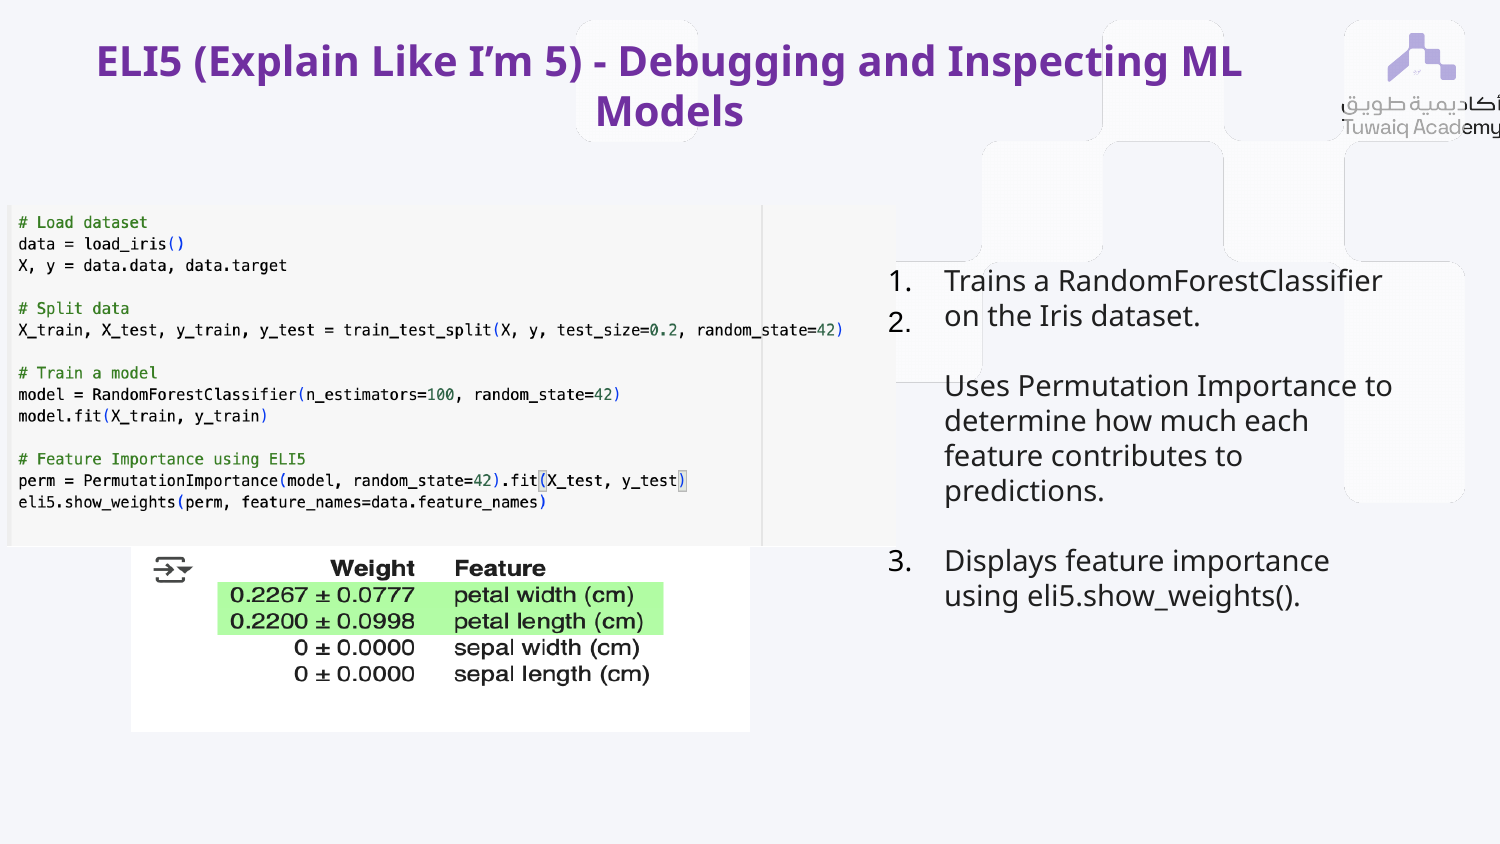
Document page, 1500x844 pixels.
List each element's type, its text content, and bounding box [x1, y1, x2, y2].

text_box Trains a RandomForestClassifier on the Iris dataset. Uses Permutation Importance to determine how much each feature contributes to predictions. Displays feature importance using eli5.show_weights(). [873, 511, 1426, 620]
picture [7, 2, 1500, 732]
title ELI5 (Explain Like I’m 5) - Debugging and Inspecting ML Models [7, 20, 574, 102]
